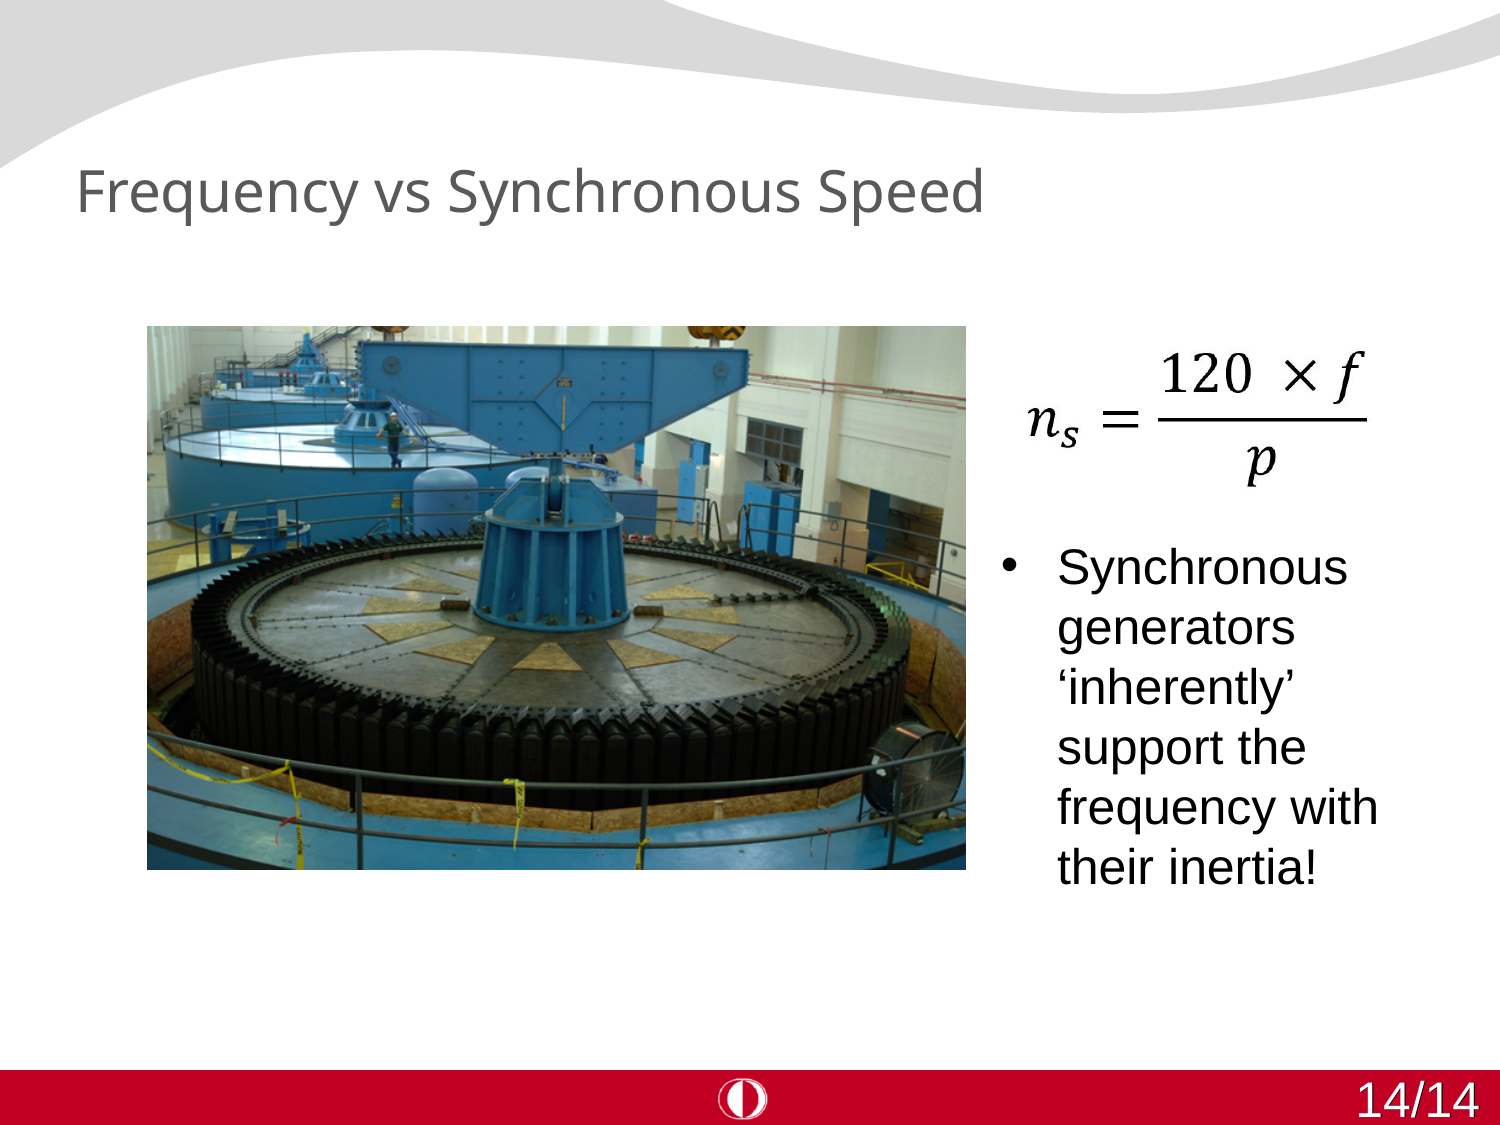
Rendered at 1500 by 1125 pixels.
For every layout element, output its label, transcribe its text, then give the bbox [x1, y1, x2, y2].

picture [147, 326, 966, 870]
picture [974, 314, 1471, 514]
title Frequency vs Synchronous Speed [75, 55, 1425, 224]
text_box Synchronous generators ‘inherently’ support the frequency with their inertia! [986, 527, 1459, 902]
picture [713, 1078, 781, 1122]
